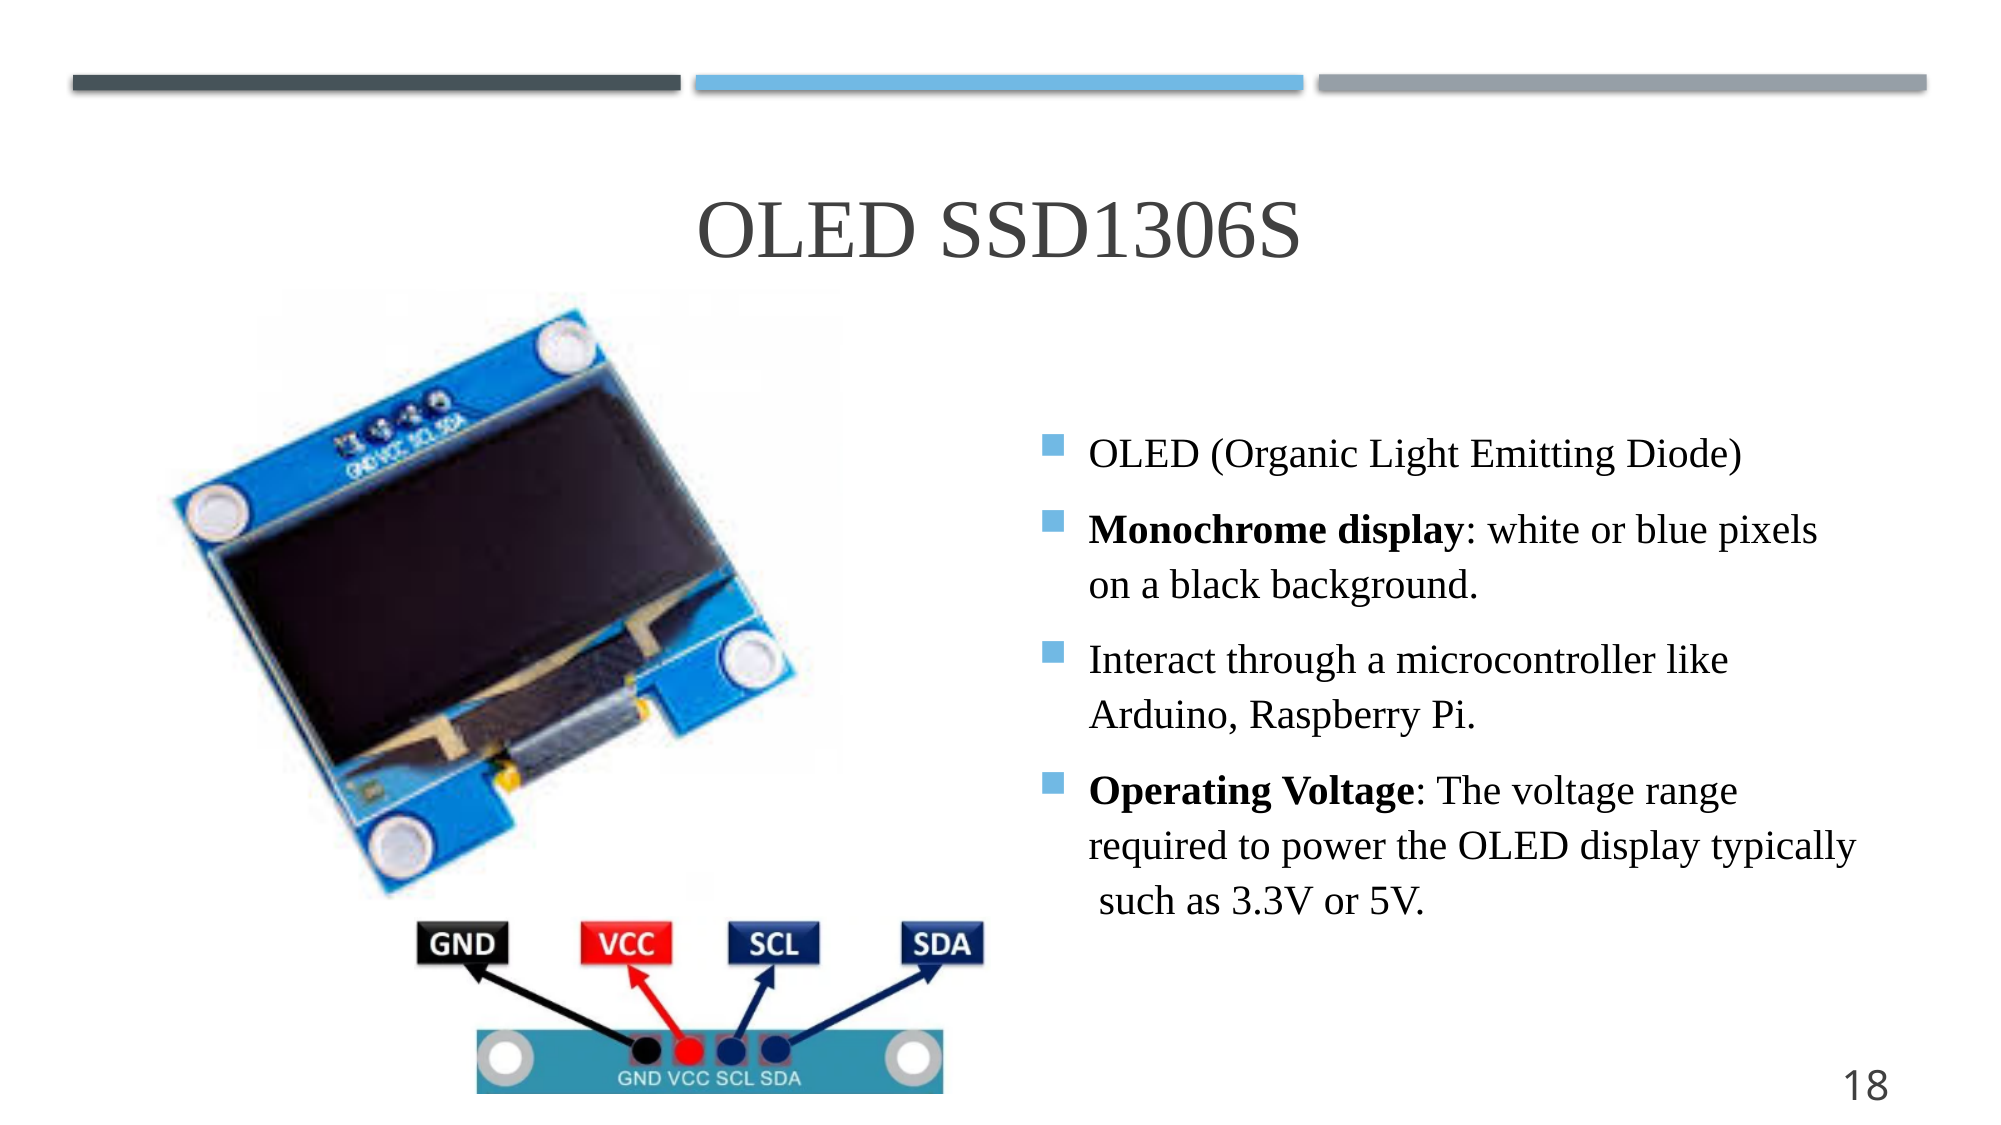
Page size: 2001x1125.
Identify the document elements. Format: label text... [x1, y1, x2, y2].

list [132, 288, 844, 933]
slide_number 18 [1732, 1053, 1905, 1114]
picture [403, 915, 991, 1094]
title OLED SSD1306s [95, 119, 1905, 282]
list OLED (Organic Light Emitting Diode) Monochrome display: white or blue pixels on a black background. Interact through a microcontroller like Arduino, Raspberry Pi. Operating Voltage: The voltage range required to power the OLED display typically such as 3.3V or 5V. [1023, 413, 1876, 965]
